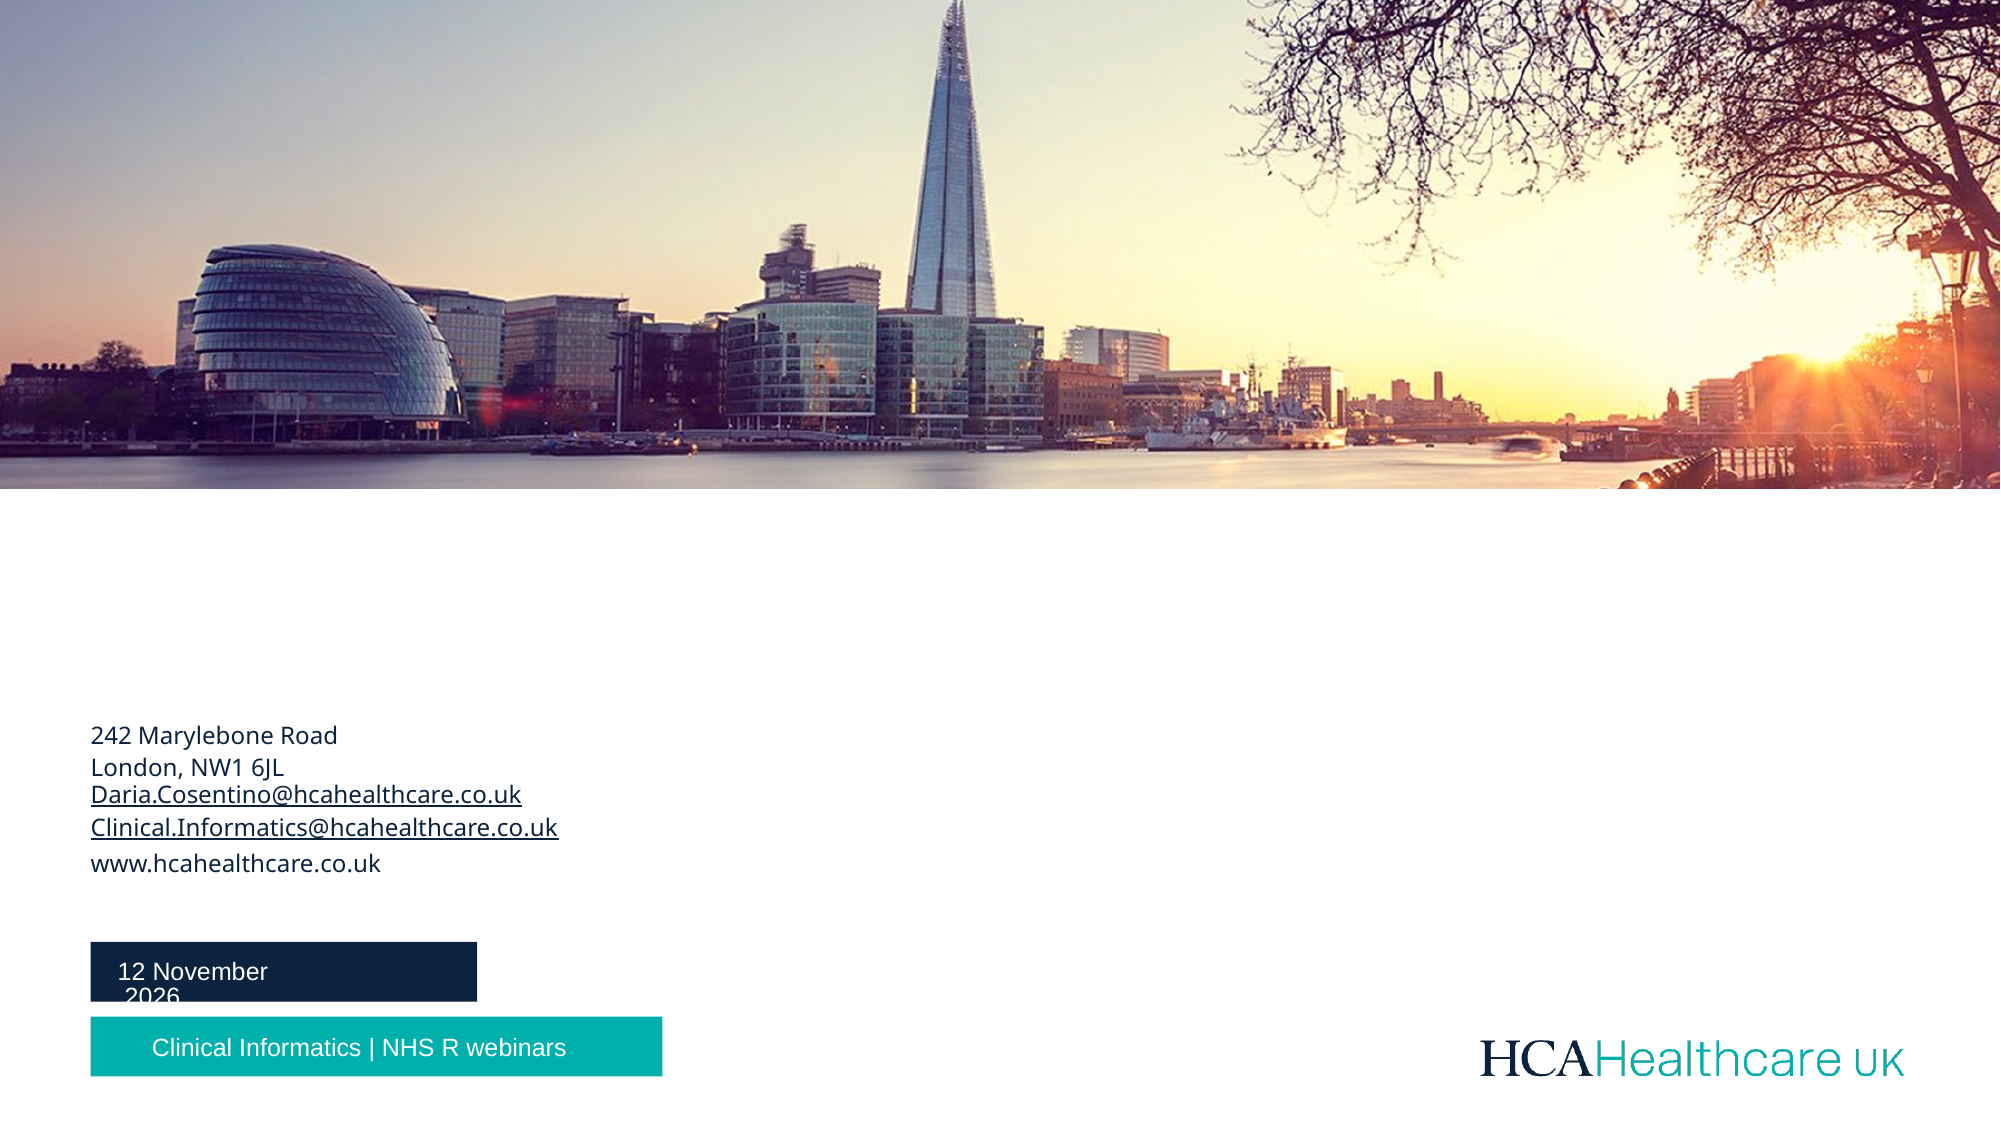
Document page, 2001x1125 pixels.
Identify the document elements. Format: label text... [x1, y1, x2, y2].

text_box Daria.Cosentino@hcahealthcare.co.uk Clinical.Informatics@hcahealthcare.co.uk [90, 780, 665, 844]
text_box 242 Marylebone Road London, NW1 6JL www.hcahealthcare.co.uk [90, 717, 643, 780]
picture [1474, 1036, 1910, 1081]
picture [0, 0, 2000, 489]
footer Clinical Informatics | NHS R webinars [151, 1016, 665, 1077]
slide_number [117, 940, 269, 1001]
slide_number 14 [92, 1018, 151, 1078]
text_box 242 Marylebone Road London, NW1 6JL www.hcahealthcare.co.uk [90, 844, 643, 878]
